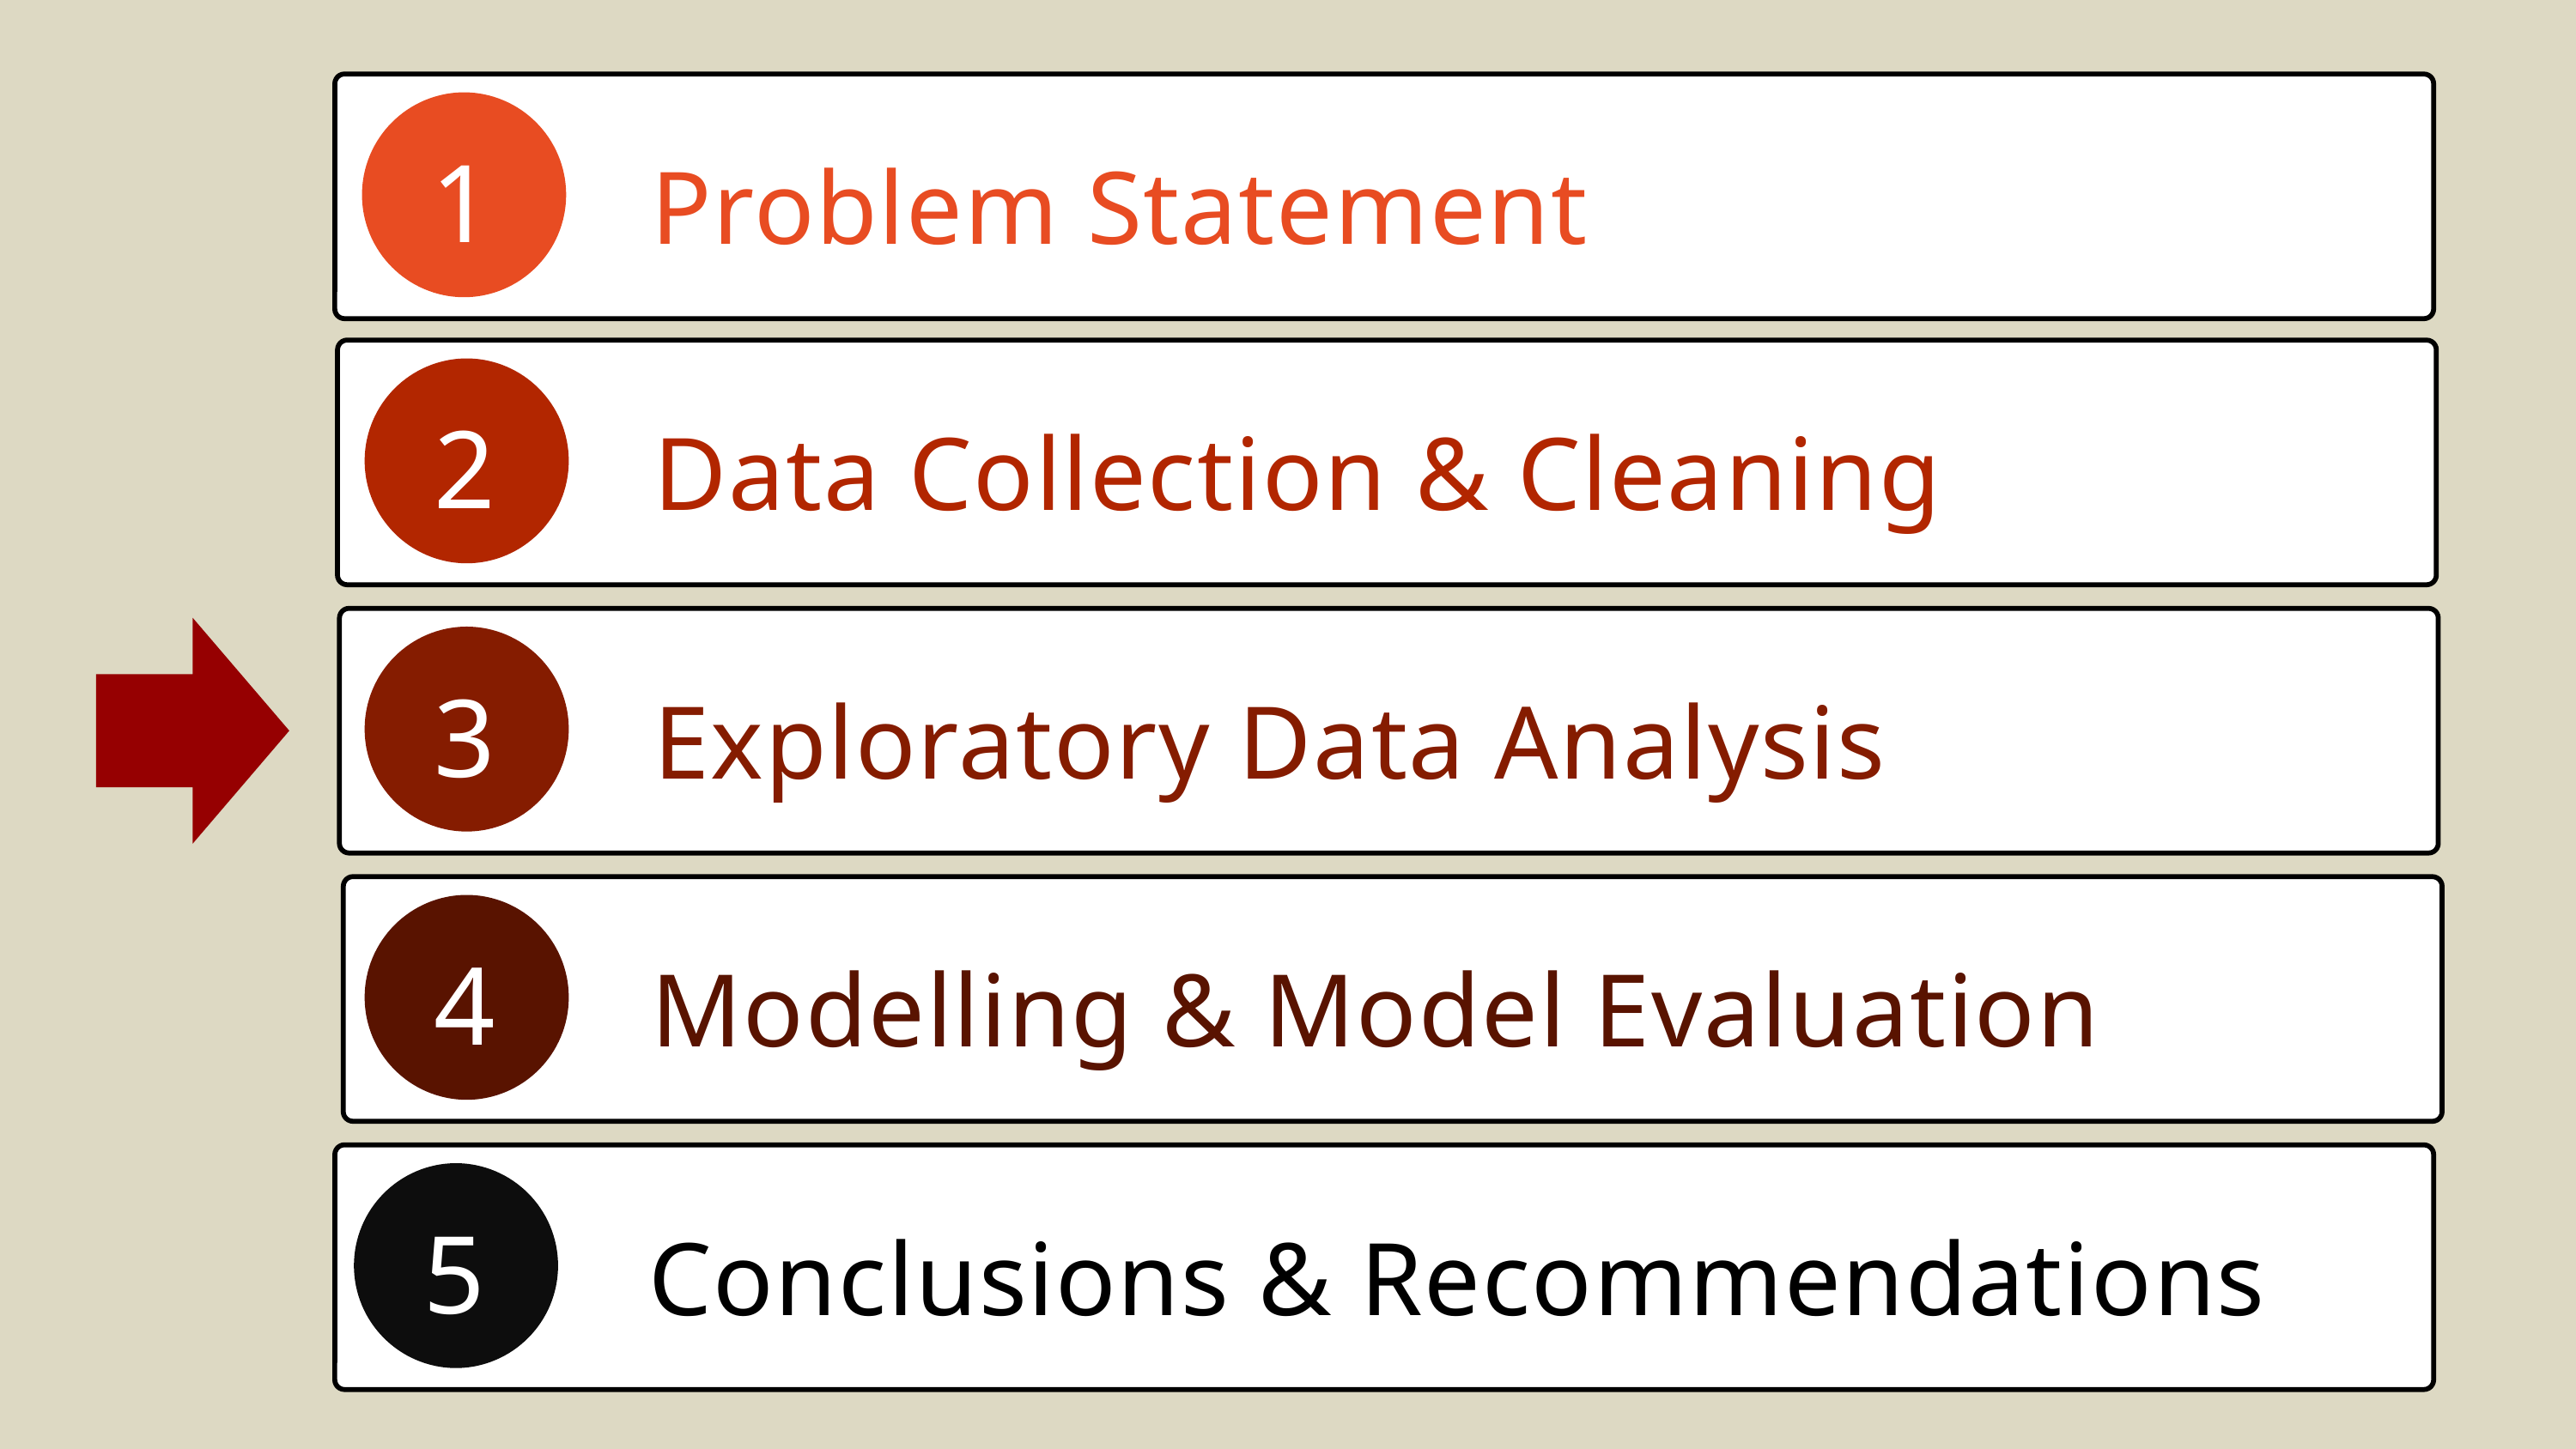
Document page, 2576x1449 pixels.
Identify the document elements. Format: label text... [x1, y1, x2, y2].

text_box [341, 875, 2445, 1124]
text_box [332, 72, 2436, 321]
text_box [361, 92, 567, 298]
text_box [353, 1162, 559, 1368]
text_box Modelling & Model Evaluation [651, 926, 2380, 1067]
text_box Conclusions & Recommendations [648, 1195, 2378, 1336]
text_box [364, 894, 569, 1100]
text_box Exploratory Data Analysis [653, 658, 2469, 799]
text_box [364, 358, 569, 564]
text_box [335, 338, 2439, 587]
text_box [332, 1143, 2436, 1391]
text_box [337, 606, 2440, 855]
text_box Problem Statement [651, 124, 2379, 265]
text_box Data Collection & Cleaning [653, 390, 2383, 531]
text_box [94, 615, 291, 846]
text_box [364, 626, 569, 832]
